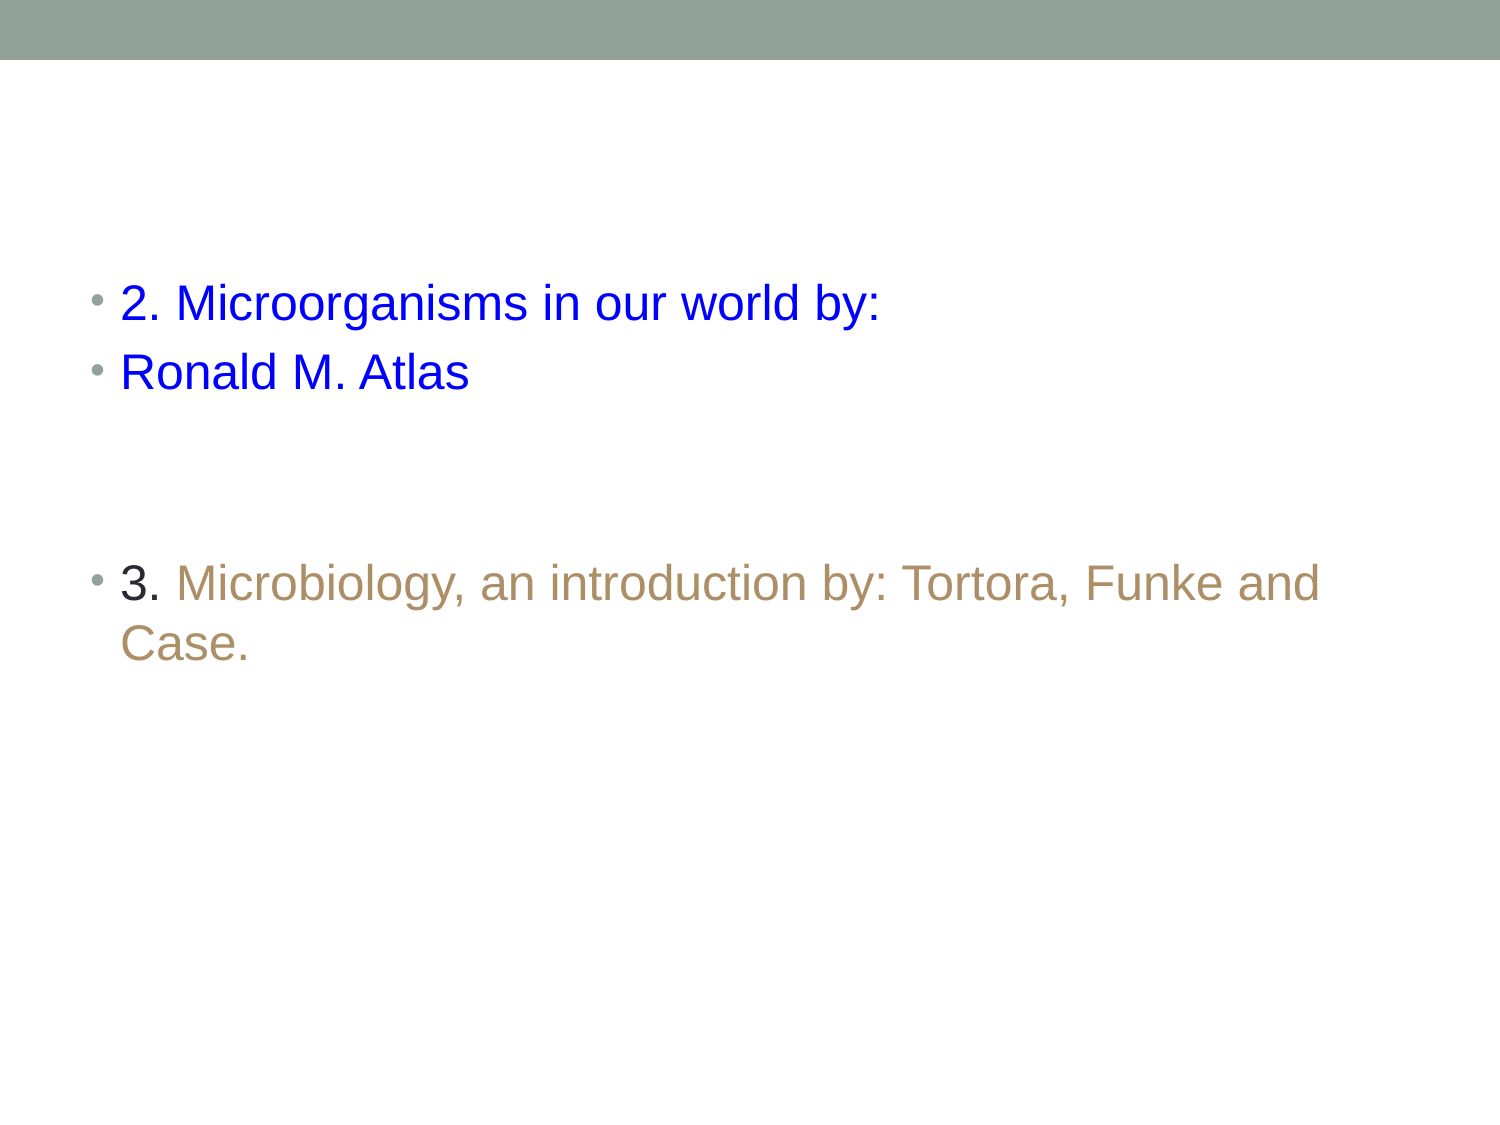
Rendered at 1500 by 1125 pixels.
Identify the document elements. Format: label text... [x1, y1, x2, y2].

list 2. Microorganisms in our world by: Ronald M. Atlas 3. Microbiology, an introduction by: Tortora, Funke and Case. [75, 262, 1425, 1063]
